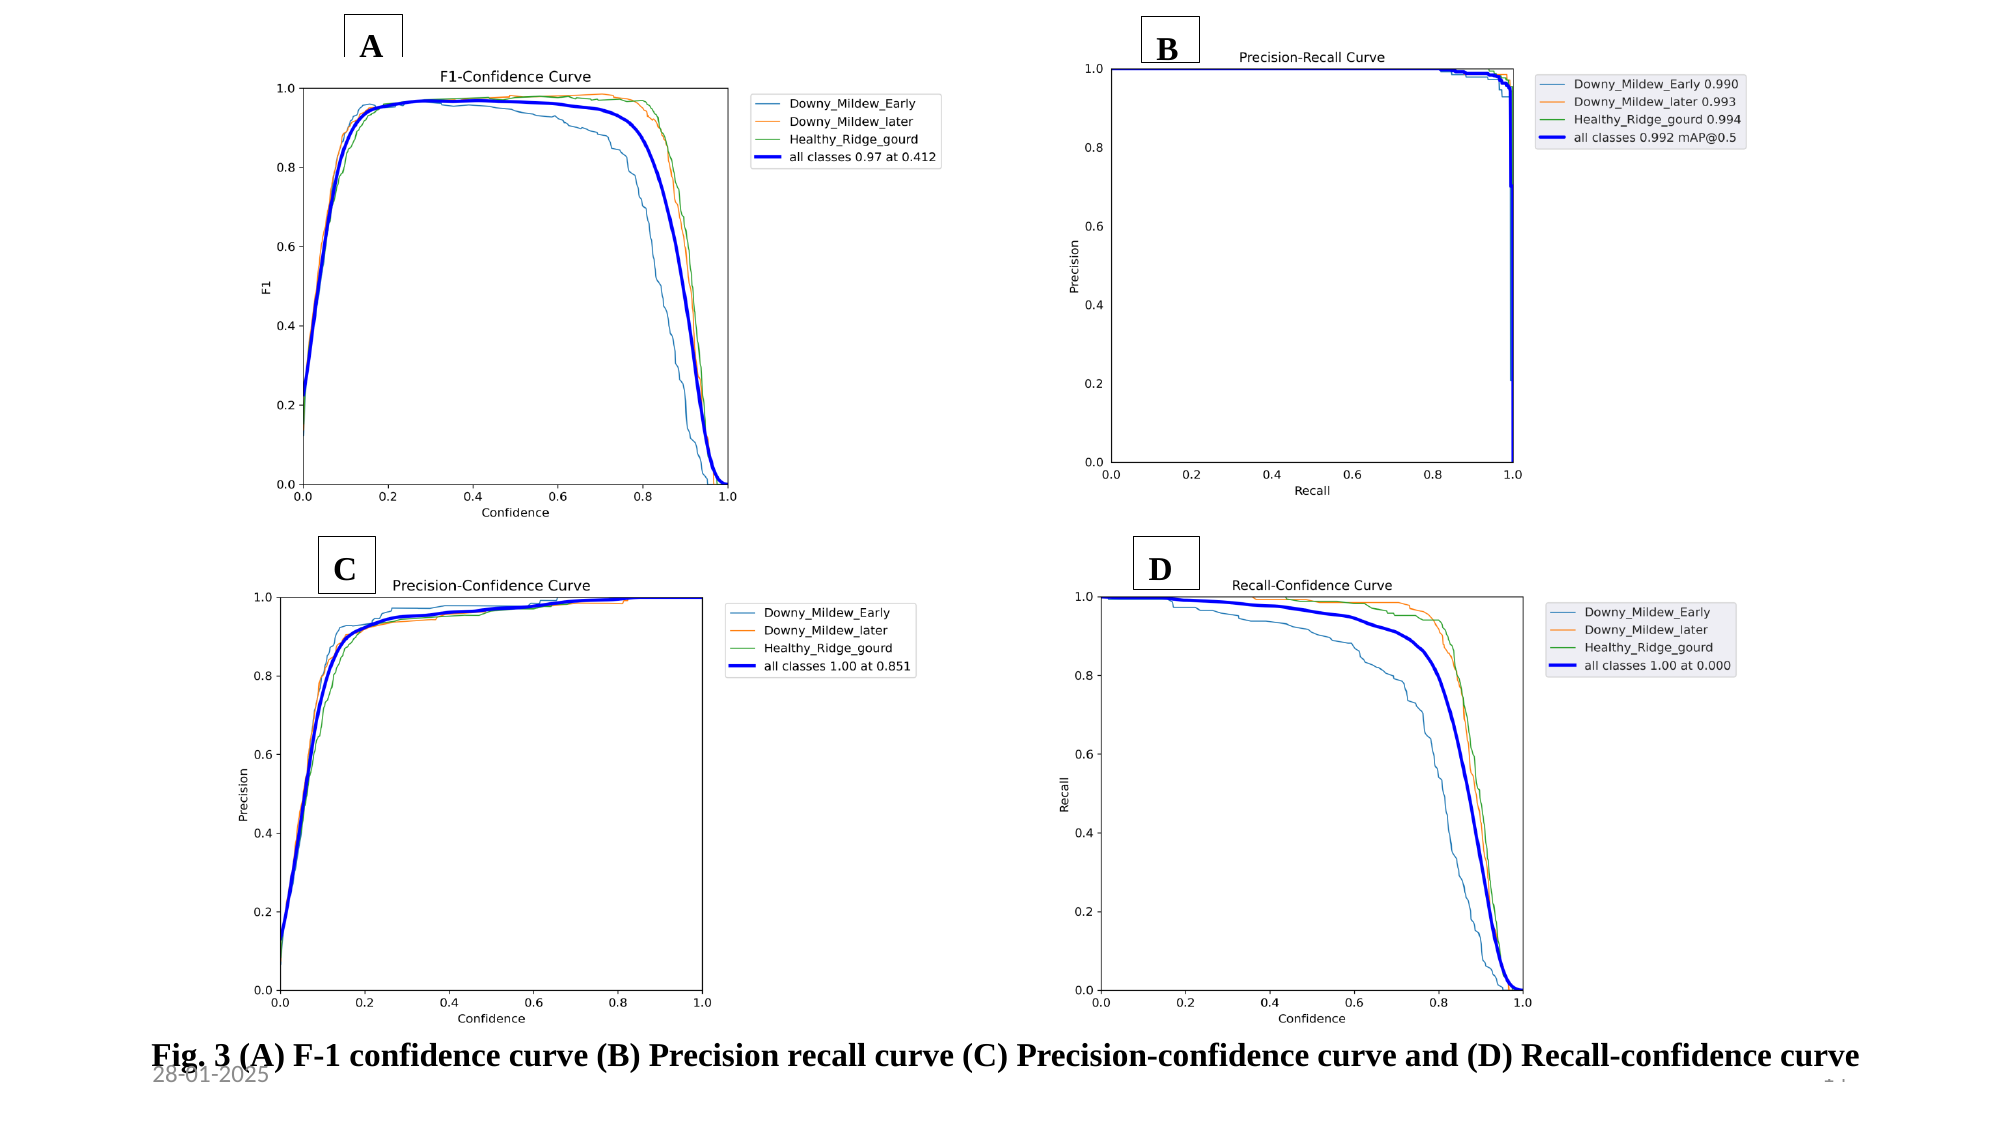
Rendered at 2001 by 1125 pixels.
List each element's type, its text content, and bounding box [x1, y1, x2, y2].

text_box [223, 14, 1766, 1040]
text_box Fig. 3 (A) F-1 confidence curve (B) Precision recall curve (C) Precision-confidence curve and (D) Recall-confidence curve [87, 1022, 1927, 1079]
slide_number 14 [1412, 1042, 1863, 1103]
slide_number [137, 1042, 588, 1103]
picture [247, 57, 959, 532]
